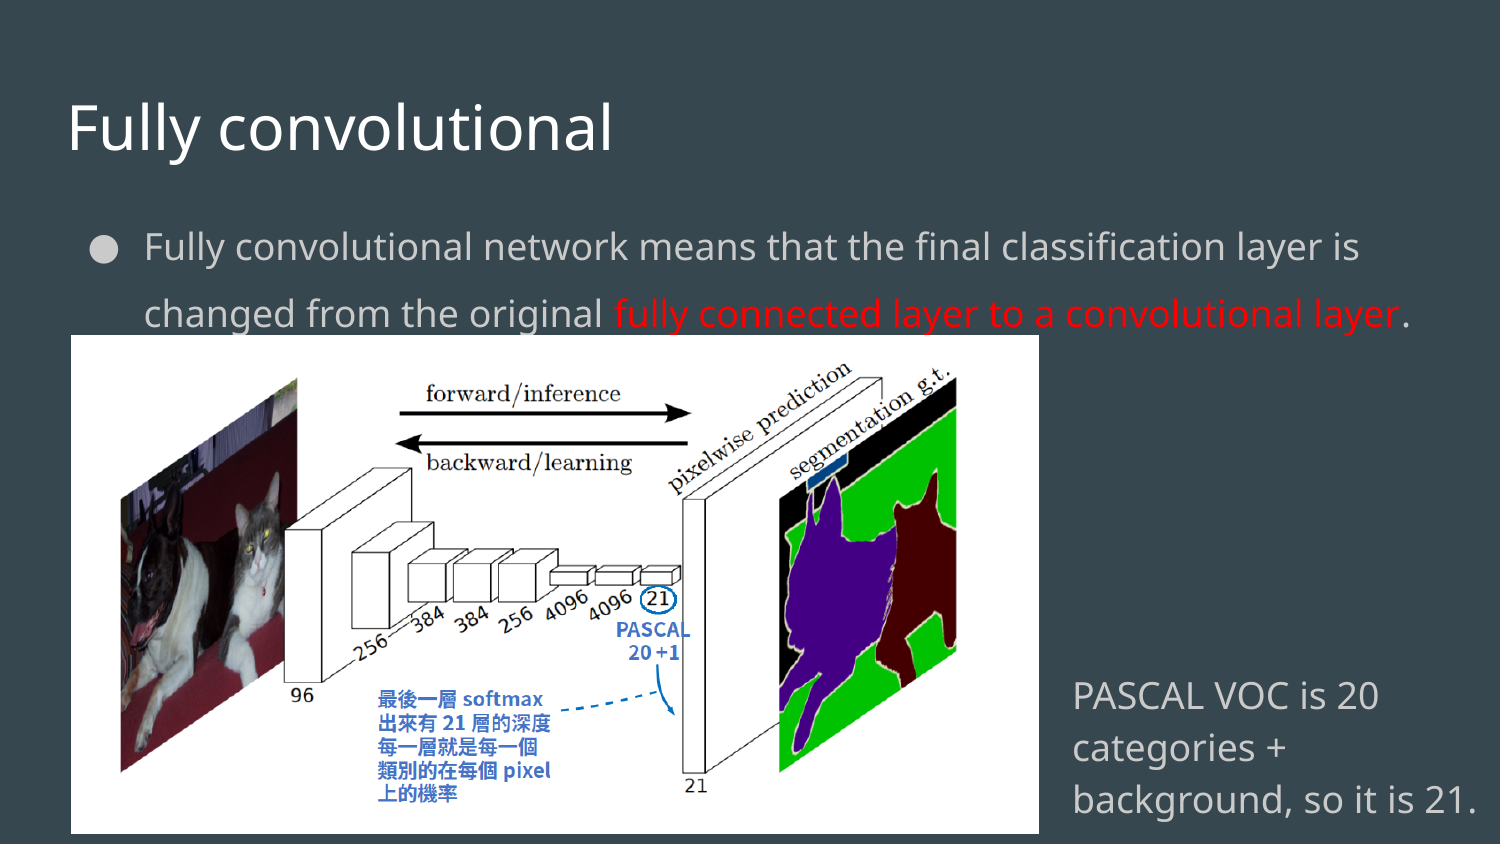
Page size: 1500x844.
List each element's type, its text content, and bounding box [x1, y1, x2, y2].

title Fully convolutional [51, 72, 1449, 167]
picture [71, 335, 1039, 834]
list Fully convolutional network means that the final classification layer is changed from the original fully connected layer to a convolutional layer. [53, 185, 1470, 431]
list PASCAL VOC is 20 categories + background, so it is 21. [1057, 650, 1500, 844]
